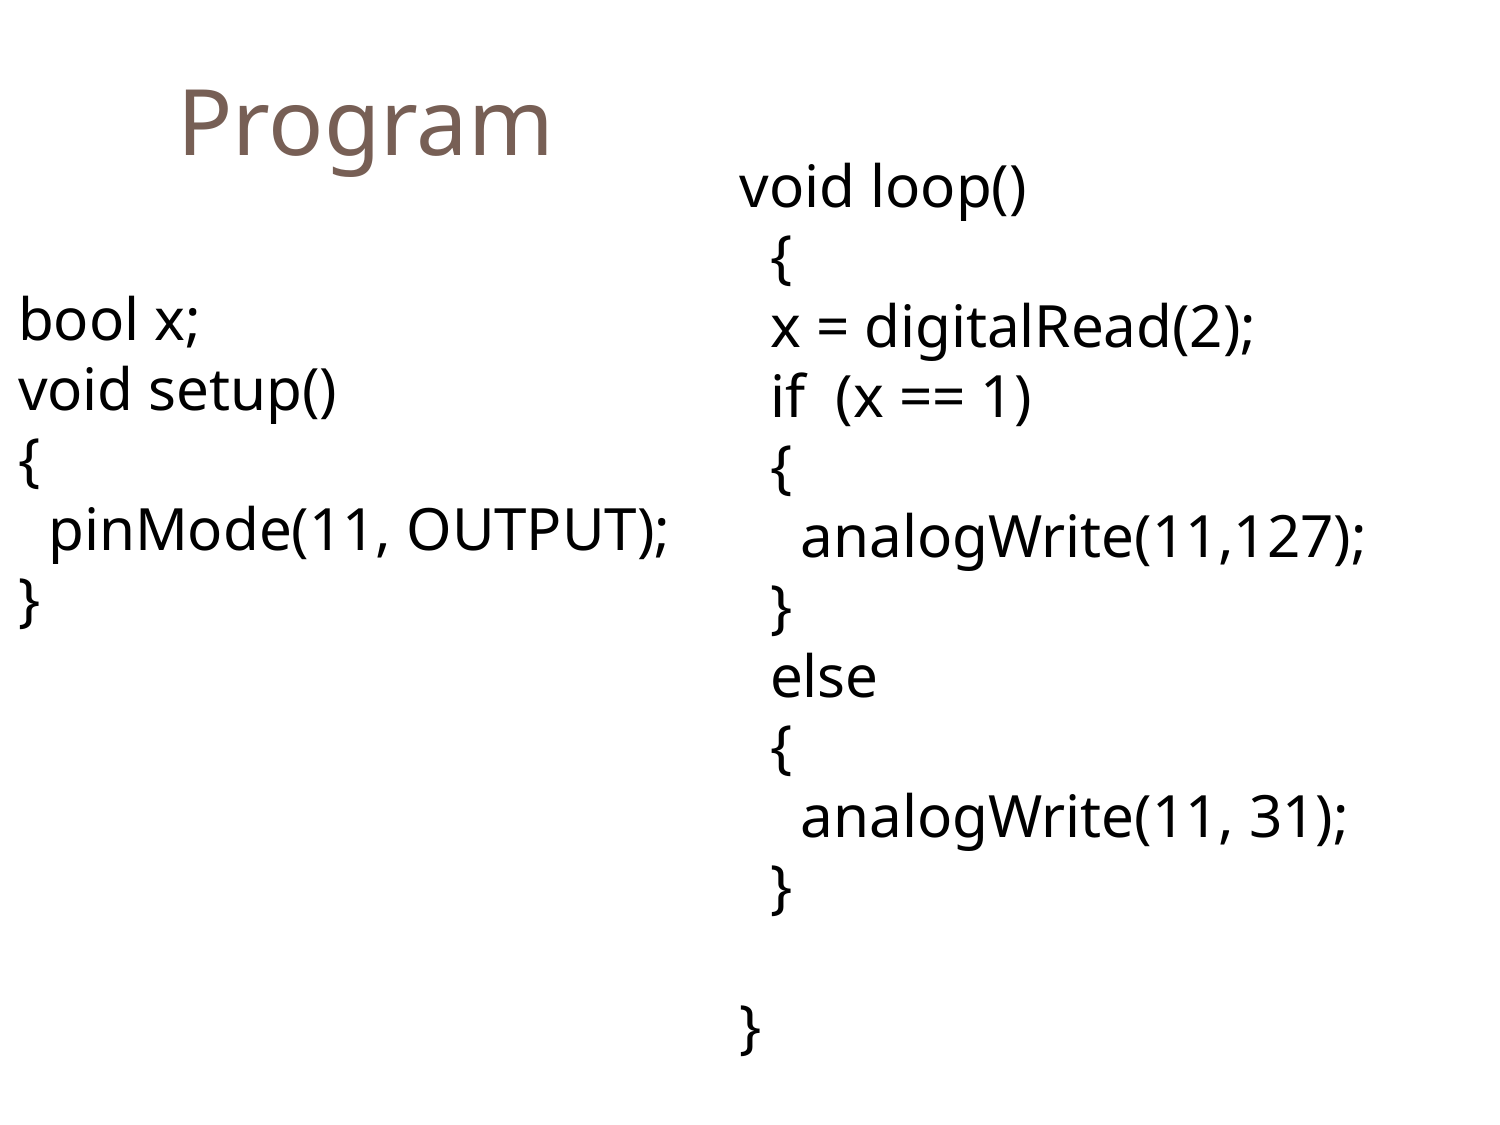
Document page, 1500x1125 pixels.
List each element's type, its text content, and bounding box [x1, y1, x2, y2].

text_box void loop() { x = digitalRead(2); if (x == 1) { analogWrite(11,127); } else { analogWrite(11, 31); } } [725, 142, 1500, 1112]
text_box bool x; void setup() { pinMode(11, OUTPUT); } [3, 274, 725, 690]
title Program [162, 37, 1500, 200]
